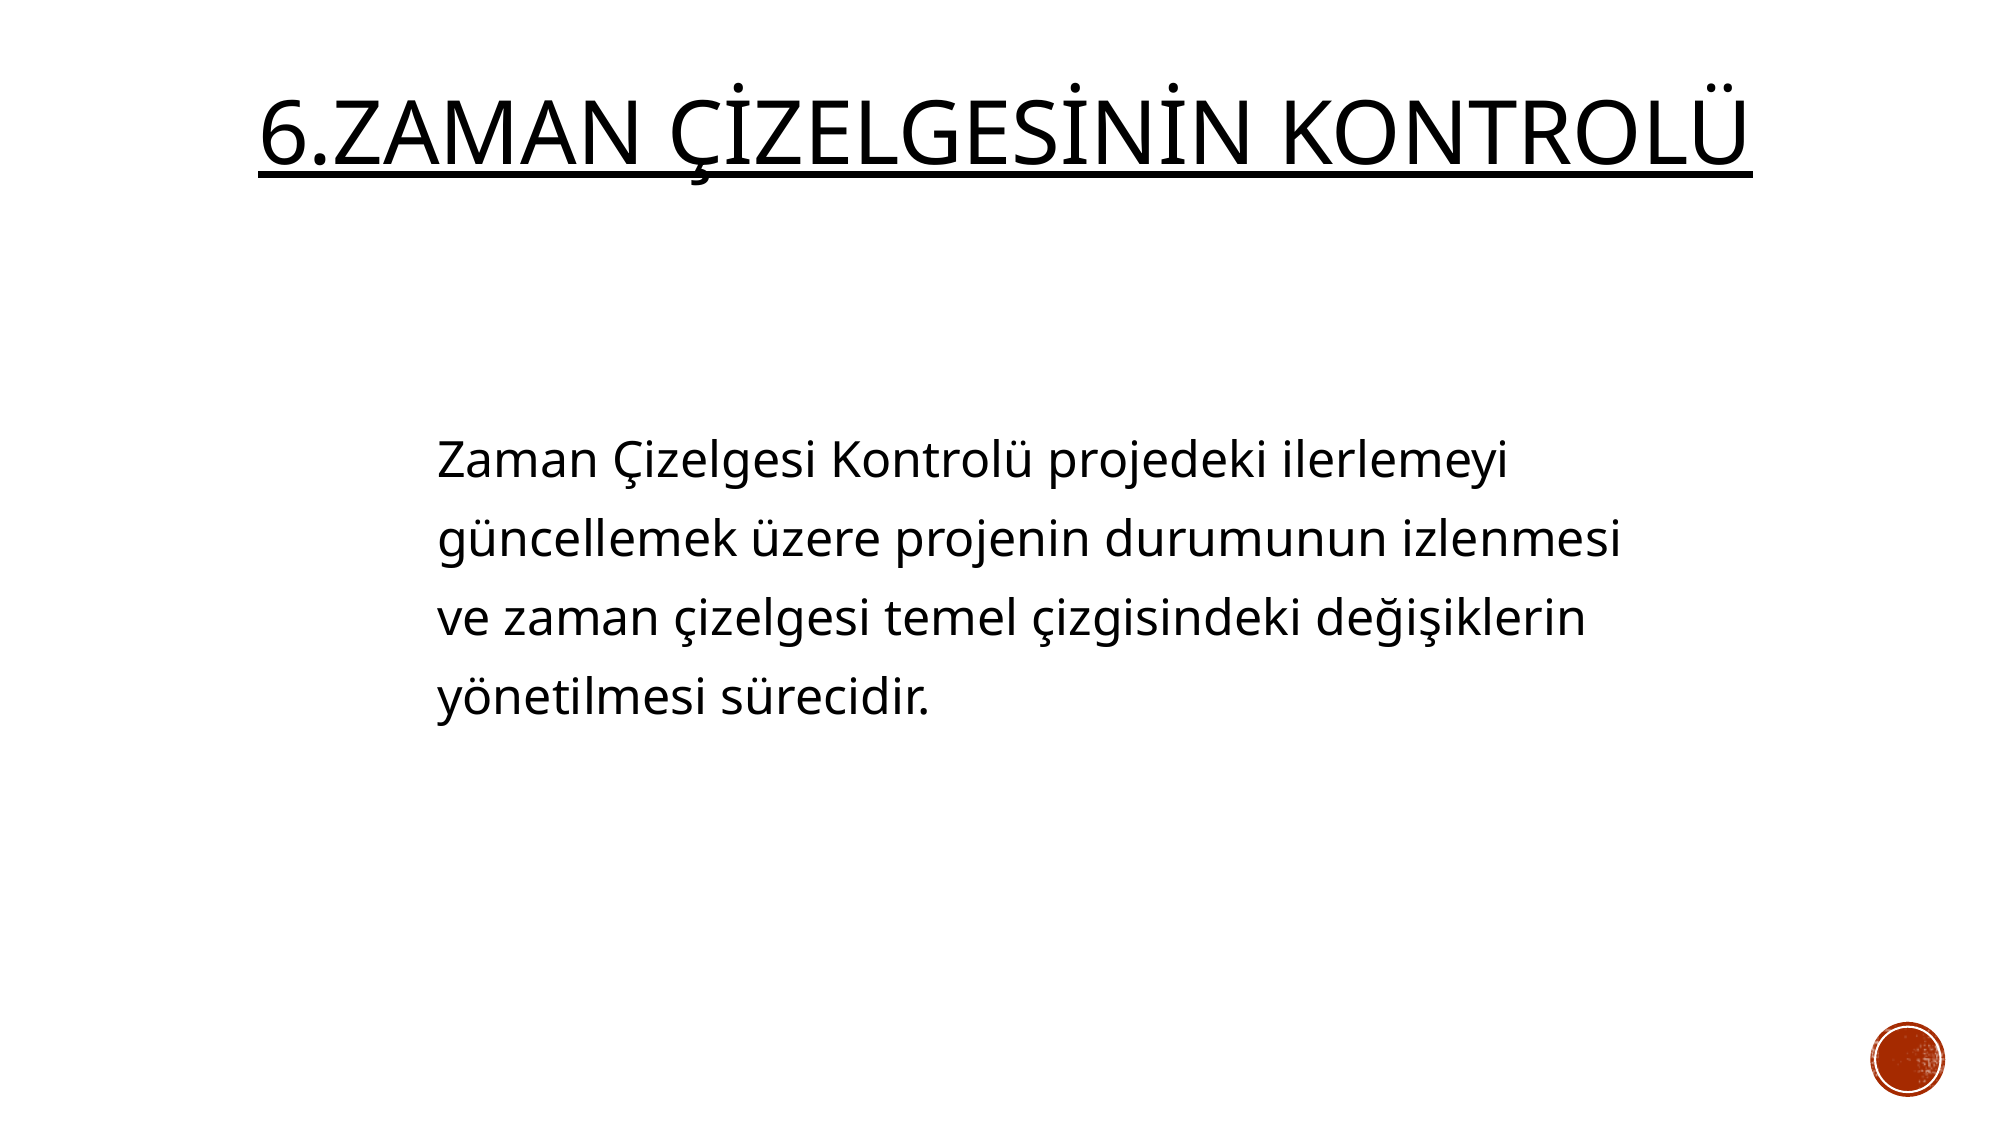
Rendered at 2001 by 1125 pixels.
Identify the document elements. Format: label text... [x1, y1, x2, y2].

list Zaman Çizelgesi Kontrolü projedeki ilerlemeyi güncellemek üzere projenin durumunun izlenmesi ve zaman çizelgesi temel çizgisindeki değişiklerin yönetilmesi sürecidir. [422, 426, 1678, 911]
title 6.Zaman Çizelgesinin Kontrolü [234, 74, 1778, 304]
